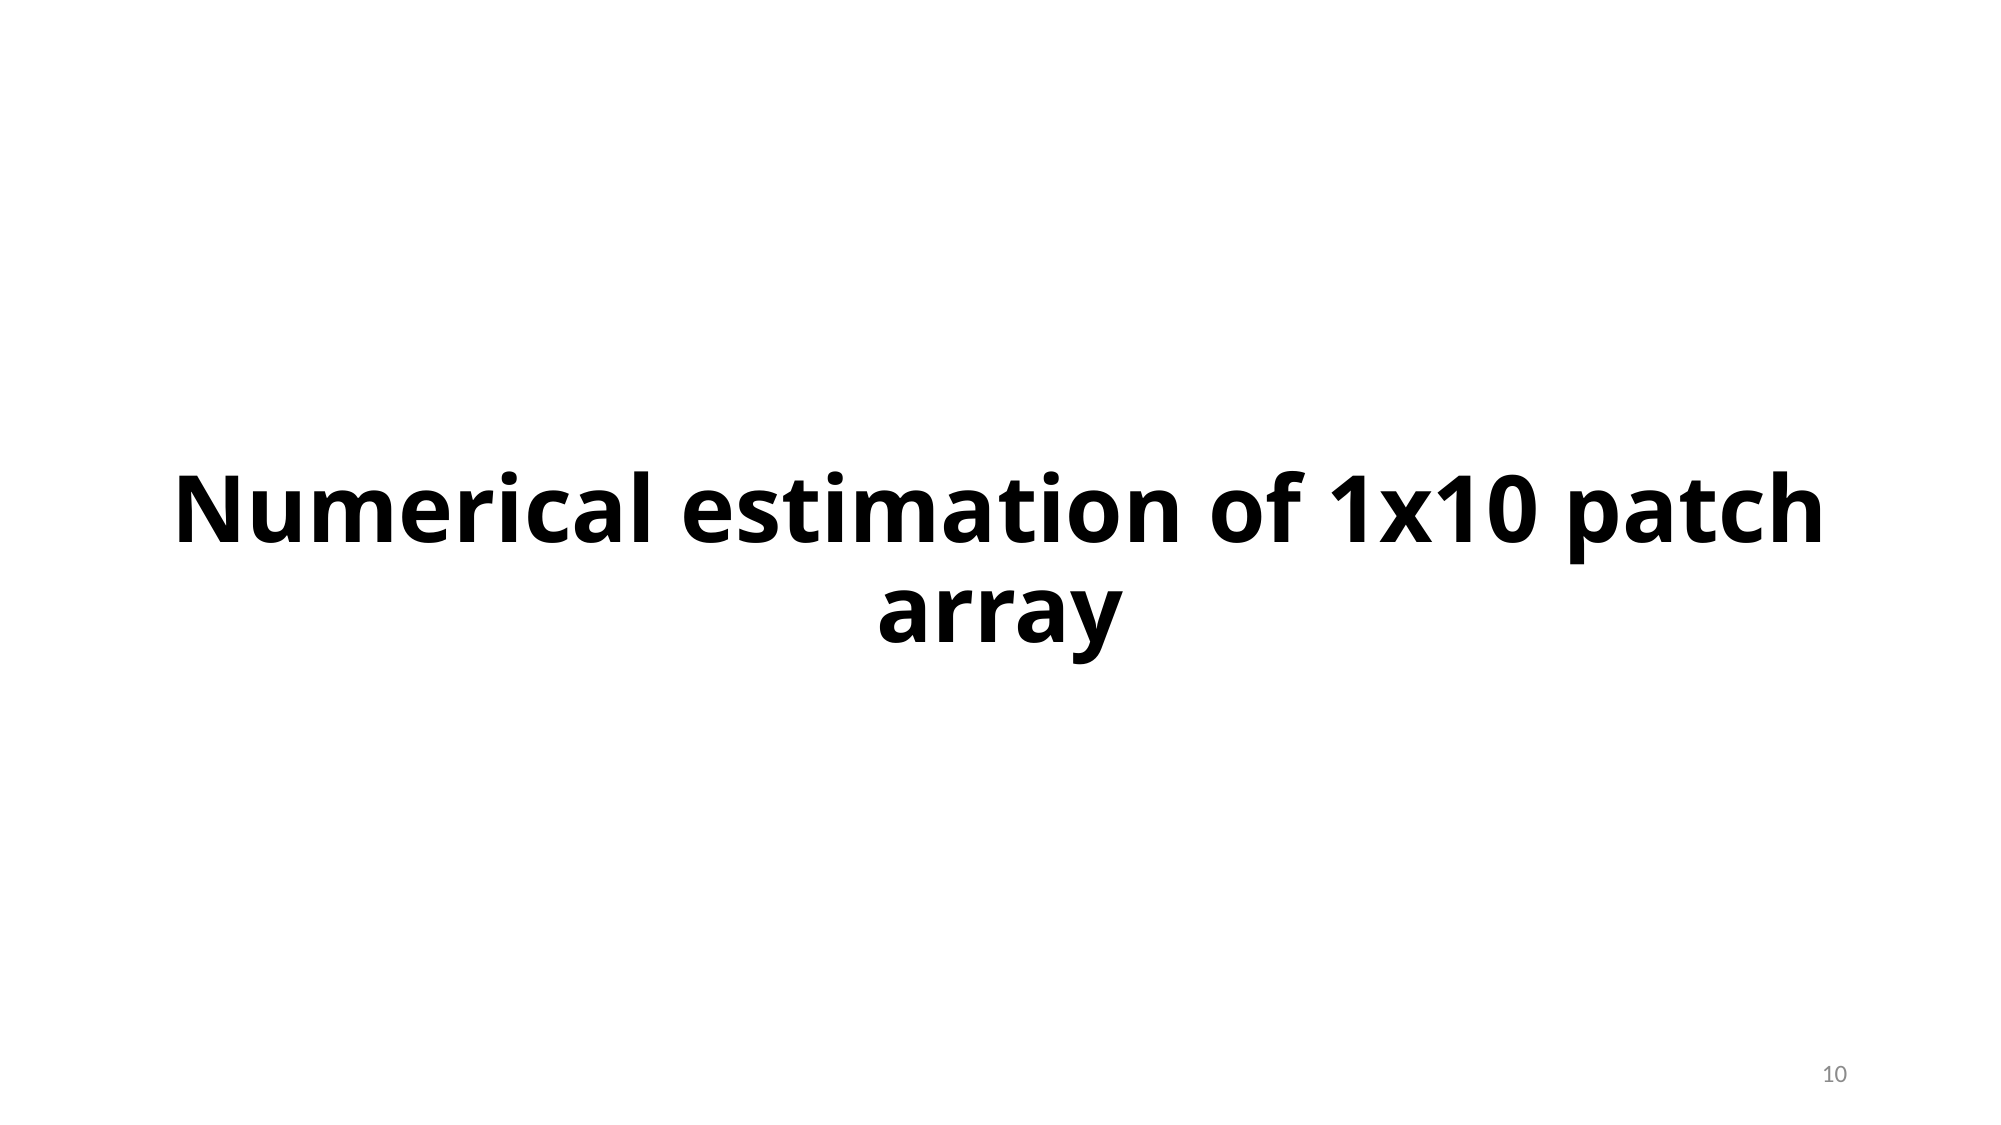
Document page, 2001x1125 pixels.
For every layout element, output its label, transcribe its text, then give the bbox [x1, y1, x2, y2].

slide_number 10 [1412, 1042, 1863, 1103]
title Numerical estimation of 1x10 patch array [137, 453, 1863, 672]
